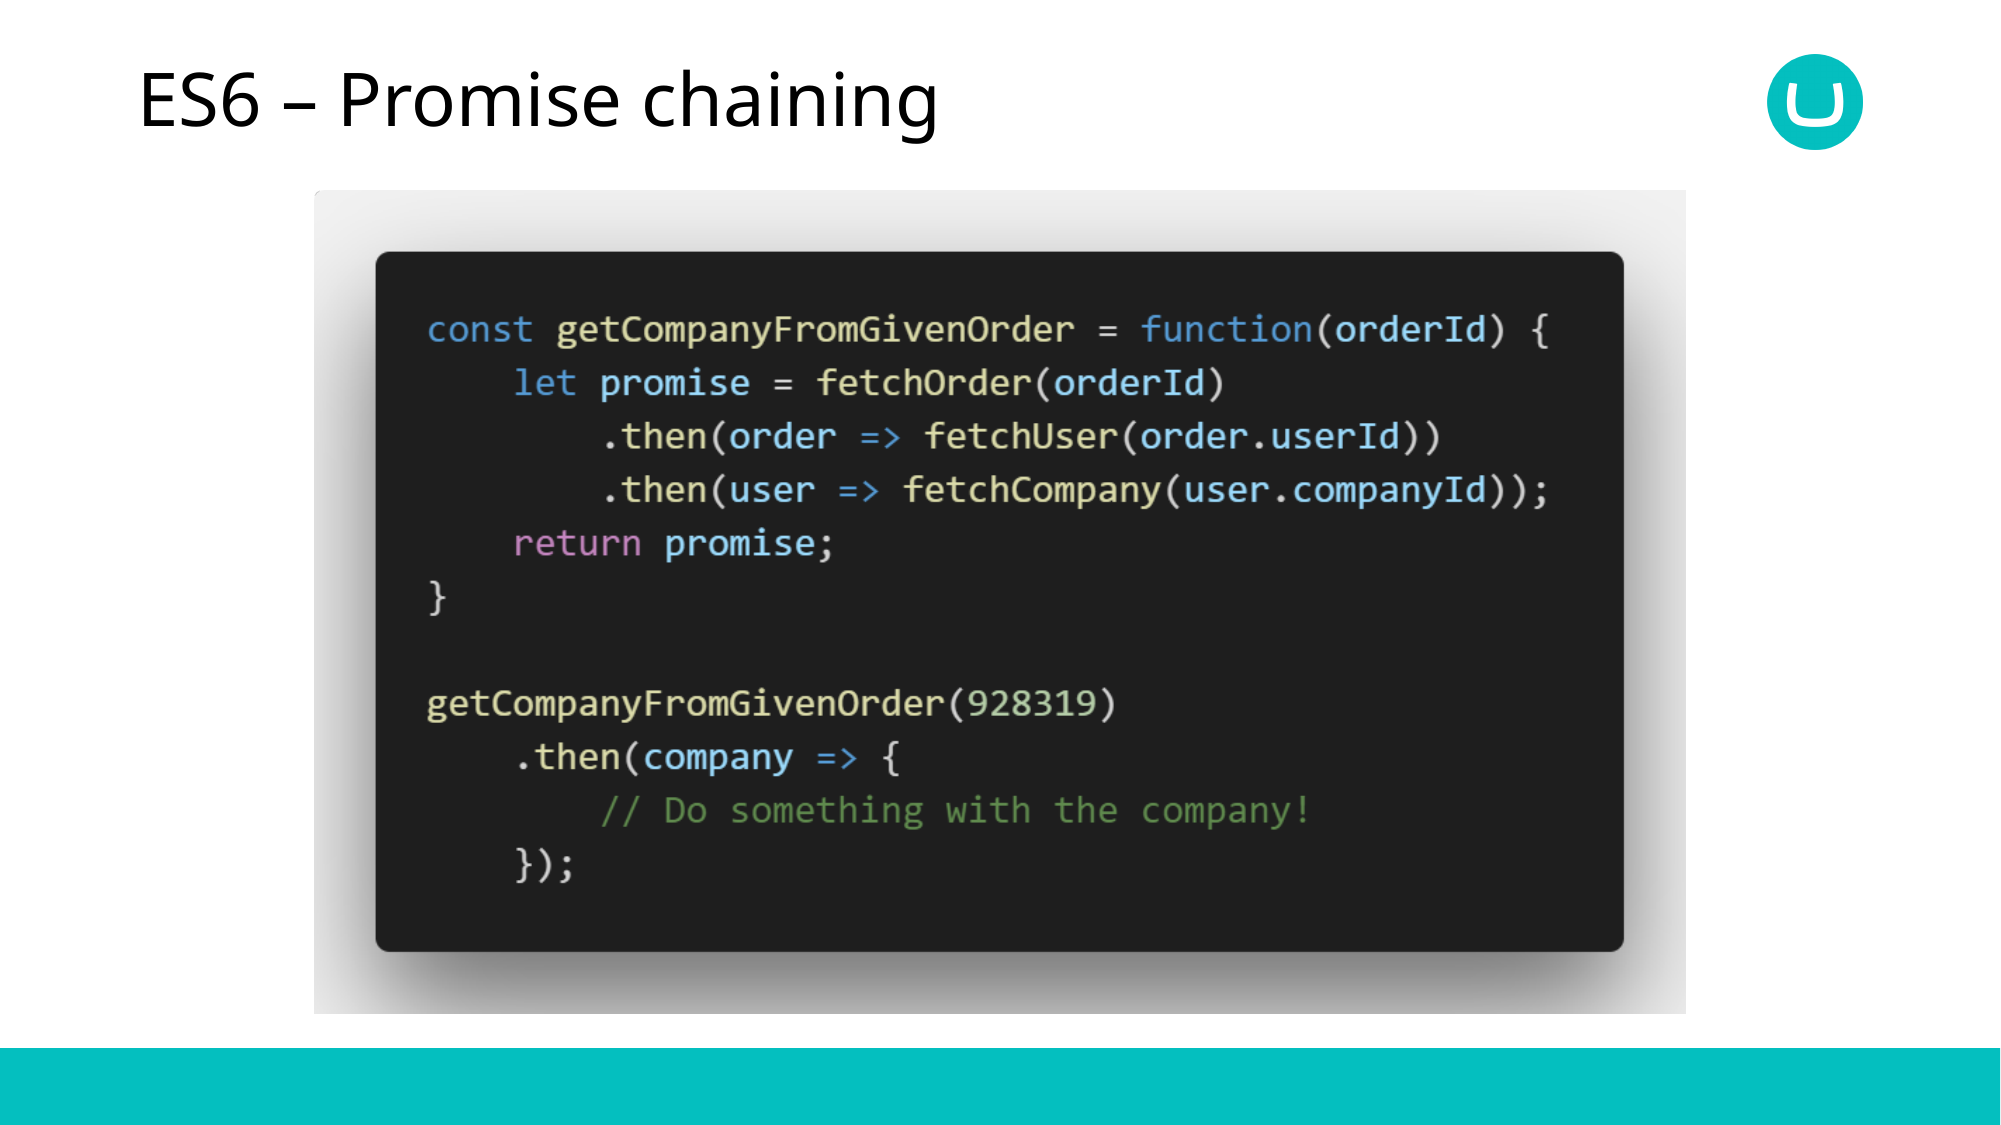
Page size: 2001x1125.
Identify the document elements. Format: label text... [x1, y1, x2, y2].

picture [1767, 54, 1863, 150]
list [314, 190, 1686, 1014]
title ES6 – Promise chaining [137, 54, 1662, 150]
